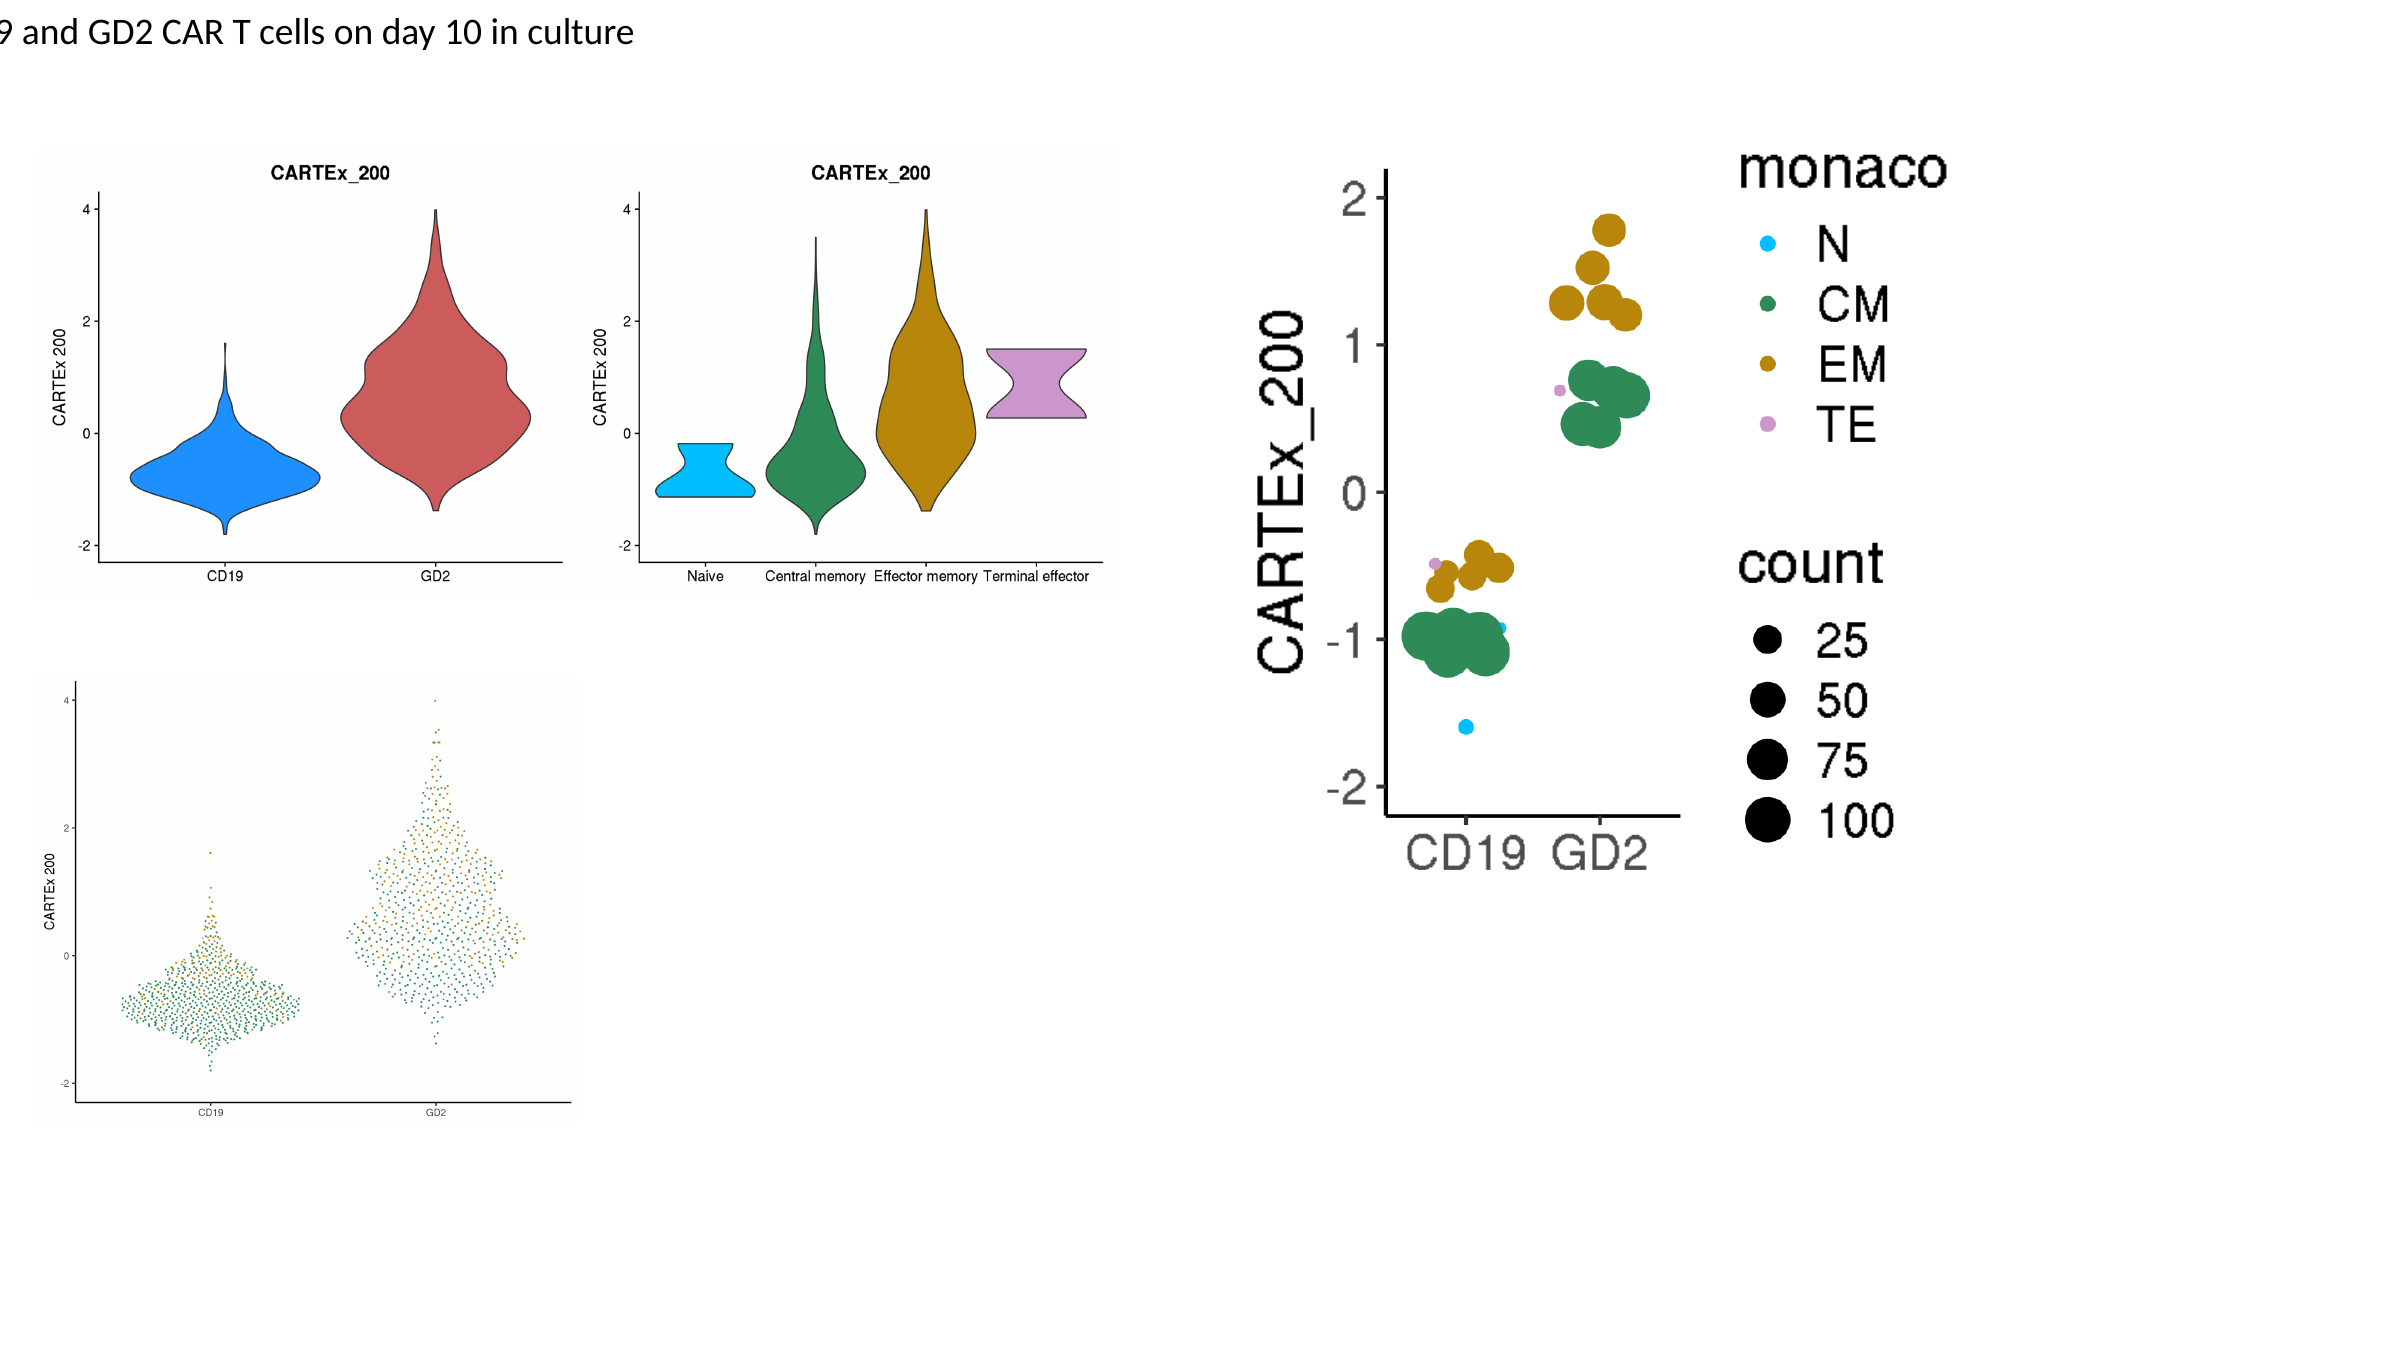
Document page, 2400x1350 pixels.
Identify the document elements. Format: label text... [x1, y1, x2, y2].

text_box GSE136874: comparison of CD19 and GD2 CAR T cells on day 10 in culture Cell type differentiation [0, 0, 651, 105]
picture [37, 149, 1118, 601]
picture [1237, 149, 1988, 901]
picture [37, 674, 578, 1126]
